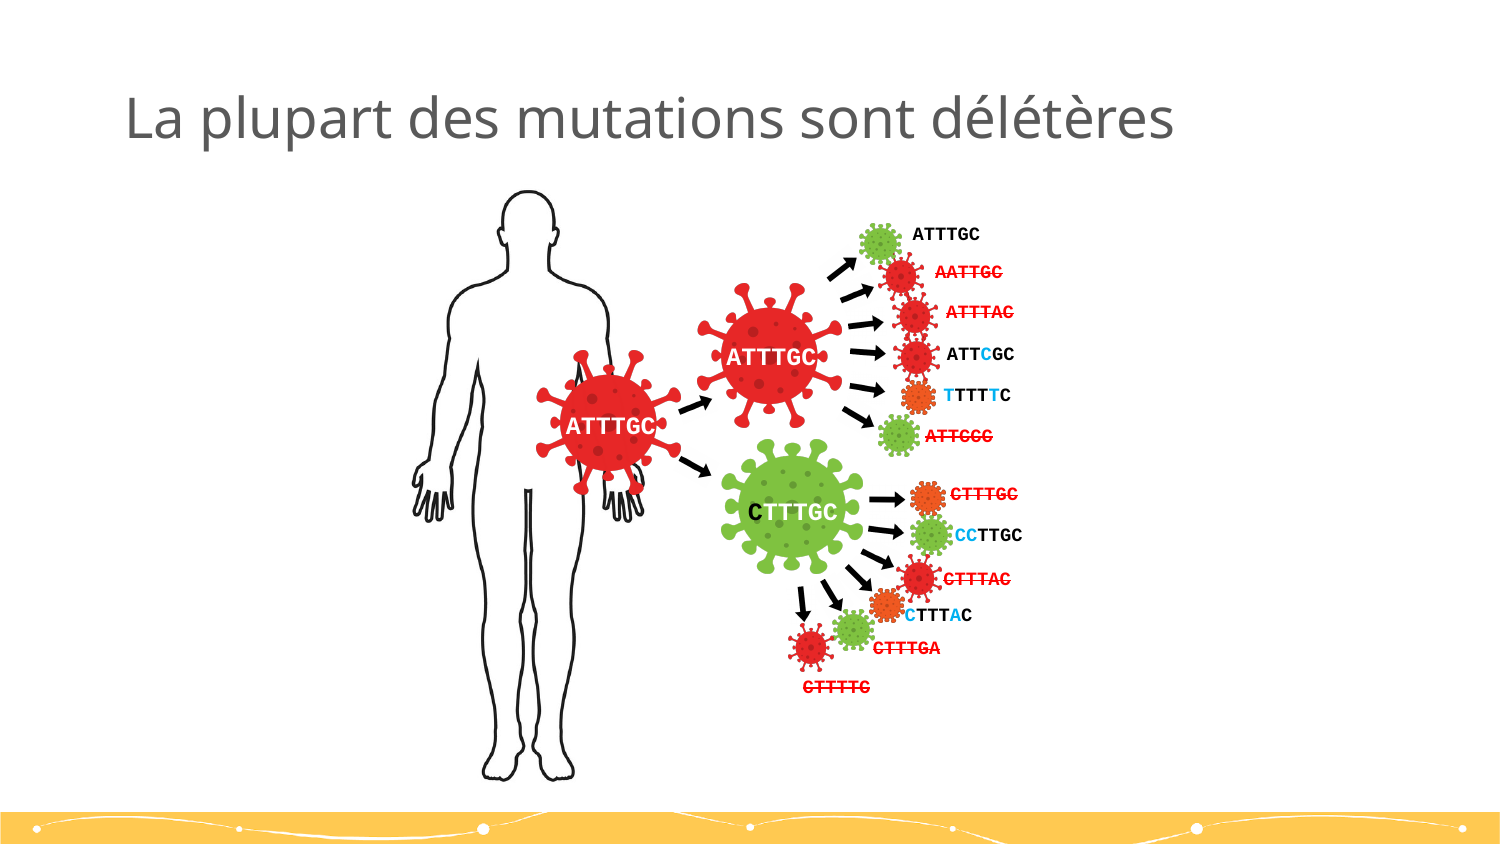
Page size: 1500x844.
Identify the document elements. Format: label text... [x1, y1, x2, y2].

title La plupart des mutations sont délétères [112, 48, 1397, 156]
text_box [402, 174, 1061, 796]
picture [0, 812, 1500, 844]
